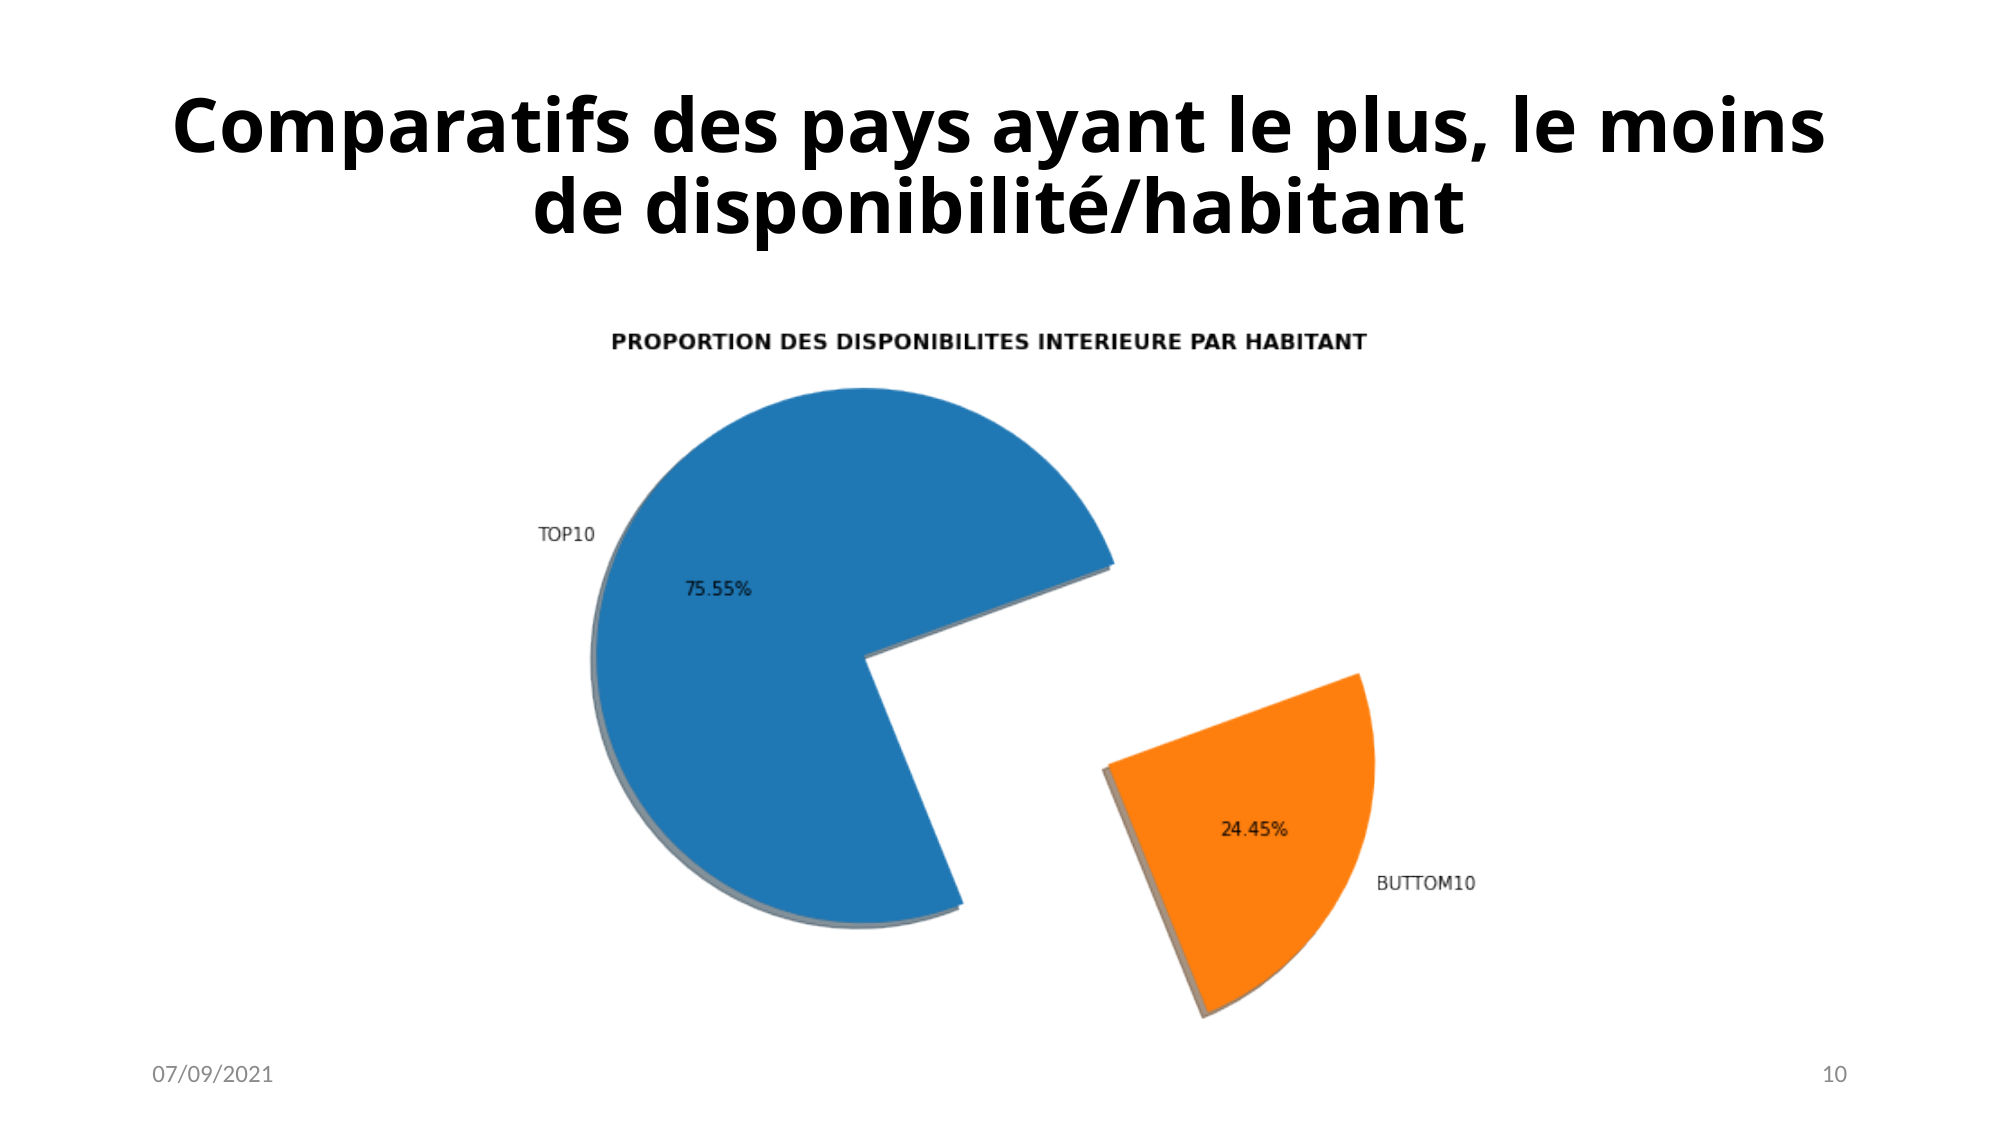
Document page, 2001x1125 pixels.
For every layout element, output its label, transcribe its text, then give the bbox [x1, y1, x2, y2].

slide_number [137, 1042, 457, 1103]
title Comparatifs des pays ayant le plus, le moins de disponibilité/habitant [137, 59, 1863, 278]
slide_number 10 [1543, 1042, 1863, 1103]
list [457, 247, 1543, 1125]
